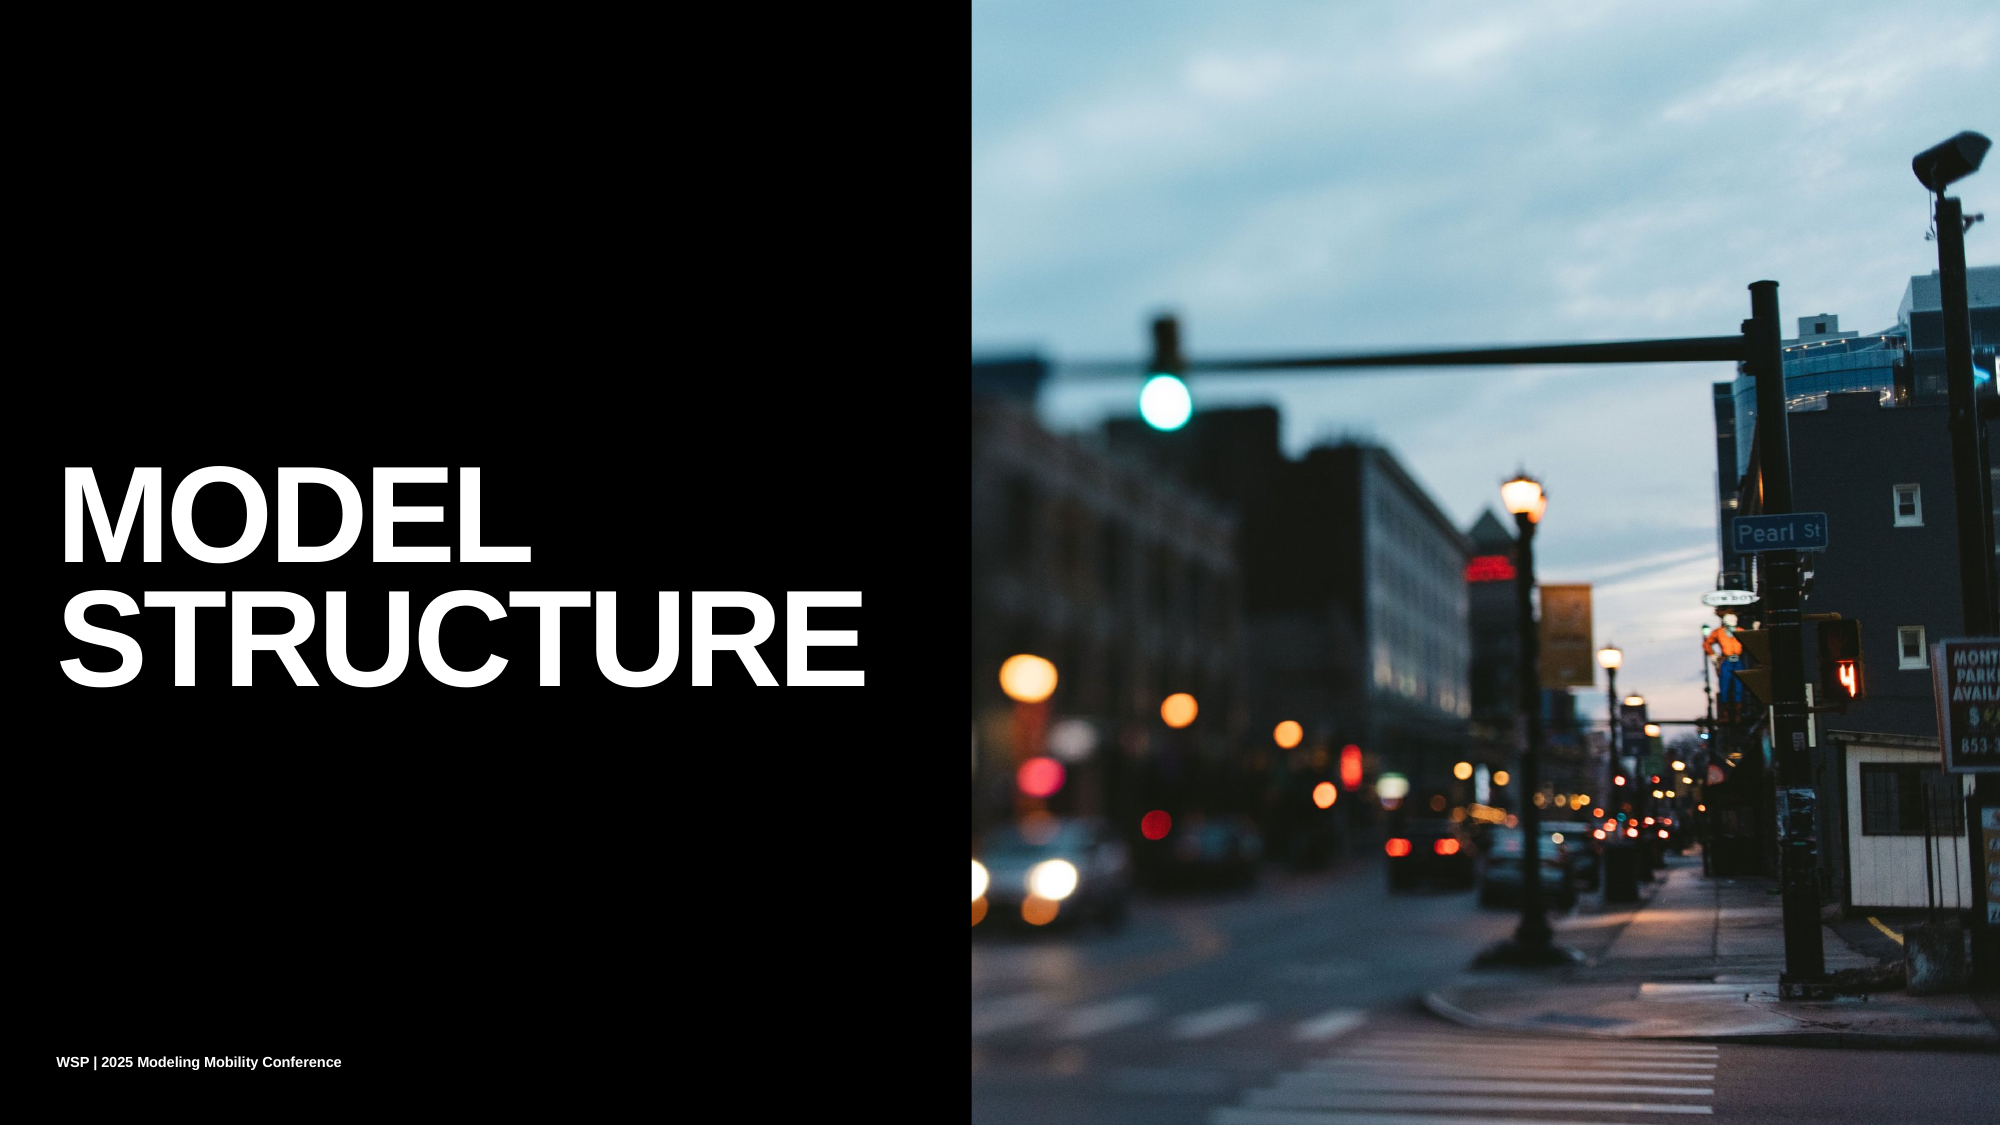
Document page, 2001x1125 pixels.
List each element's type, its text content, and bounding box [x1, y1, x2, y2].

title MODEL STRUCTURE [56, 258, 971, 917]
picture [971, 0, 2000, 1125]
text_box WSP | 2025 Modeling Mobility Conference [56, 1051, 971, 1069]
